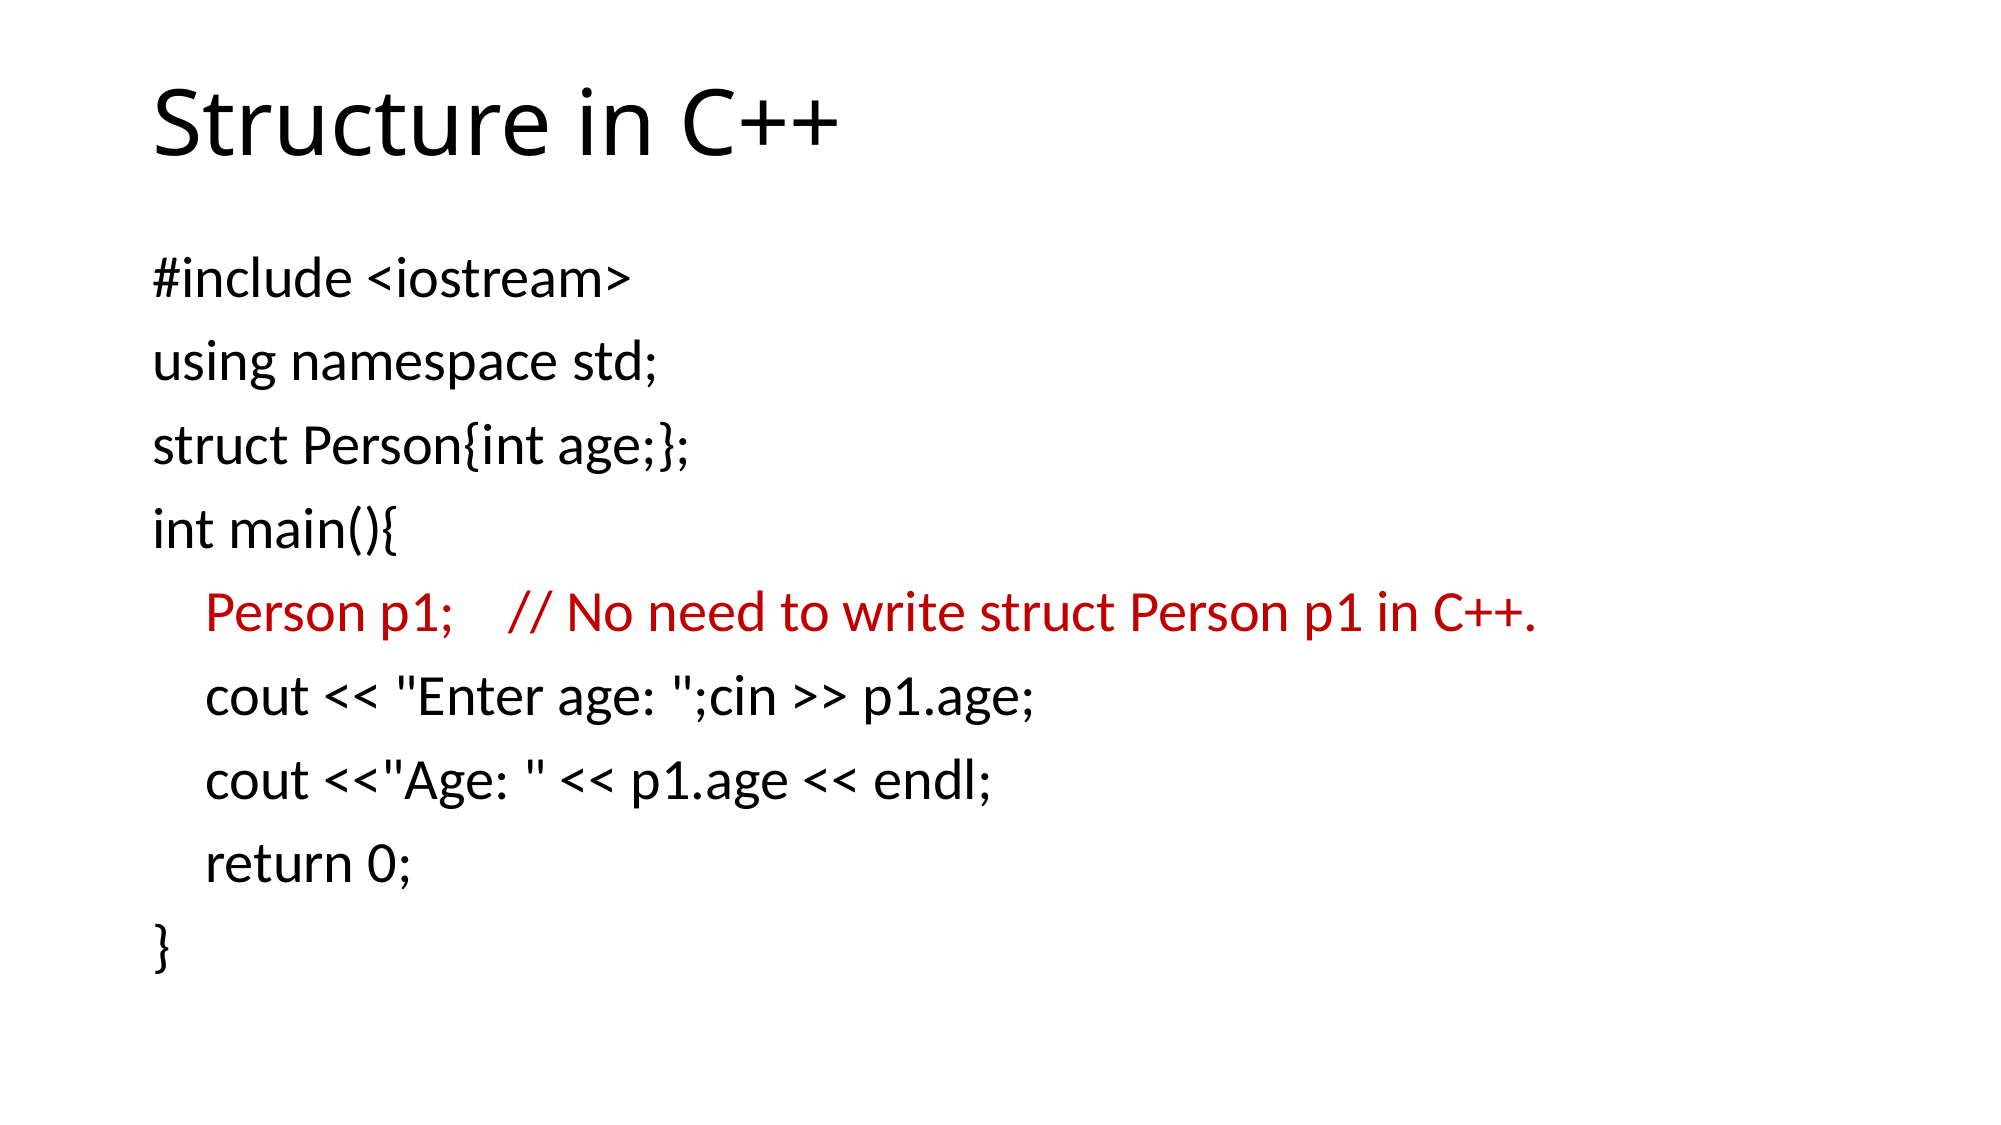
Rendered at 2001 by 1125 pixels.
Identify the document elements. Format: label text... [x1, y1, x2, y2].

list #include <iostream> using namespace std; struct Person{int age;}; int main(){ Person p1; // No need to write struct Person p1 in C++. cout << "Enter age: ";cin >> p1.age; cout <<"Age: " << p1.age << endl; return 0; } [137, 239, 1863, 1054]
title Structure in C++ [137, 59, 1863, 192]
